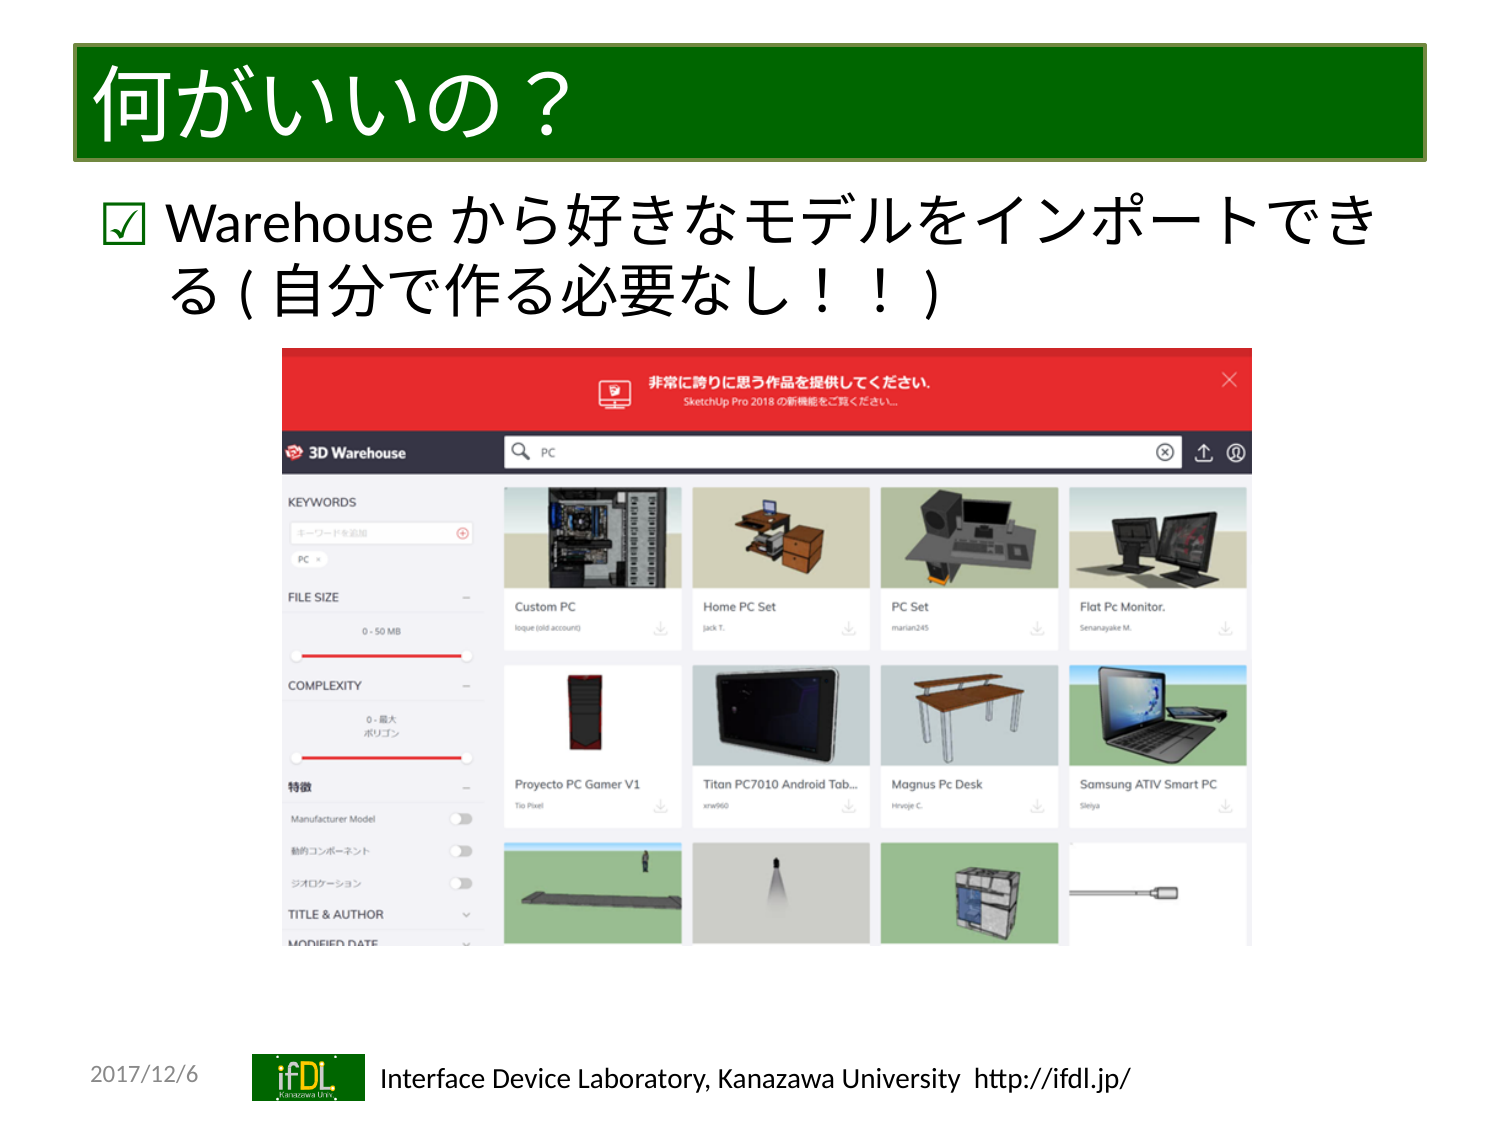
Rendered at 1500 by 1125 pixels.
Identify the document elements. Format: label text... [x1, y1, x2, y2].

list Warehouseから好きなモデルをインポートできる(自分で作る必要なし！！) [75, 169, 1425, 1041]
title 何がいいの？ [73, 43, 1427, 162]
picture [282, 348, 1253, 946]
picture [252, 1054, 365, 1101]
